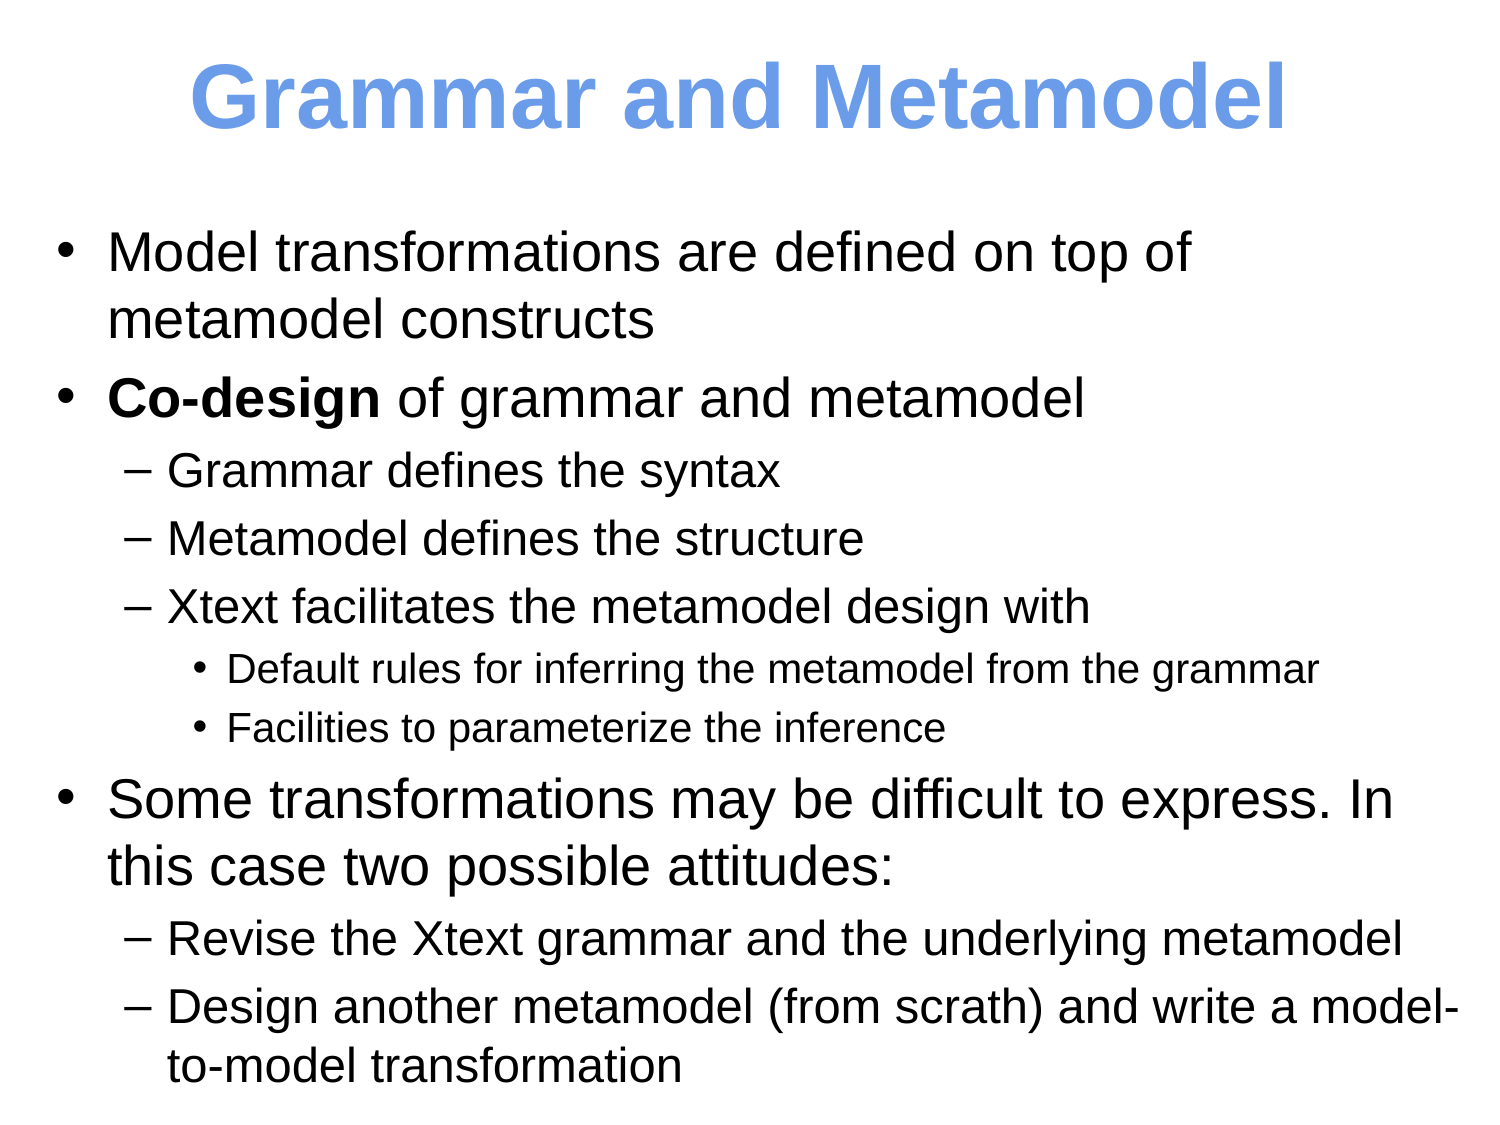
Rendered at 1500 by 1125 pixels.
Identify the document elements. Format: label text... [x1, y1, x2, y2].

list Model transformations are defined on top of metamodel constructs Co-design of grammar and metamodel Grammar defines the syntax Metamodel defines the structure Xtext facilitates the metamodel design with Default rules for inferring the metamodel from the grammar Facilities to parameterize the inference Some transformations may be difficult to express. In this case two possible attitudes: Revise the Xtext grammar and the underlying metamodel Design another metamodel (from scrath) and write a model-to-model transformation [41, 208, 1483, 1106]
title Grammar and Metamodel [64, 0, 1415, 187]
